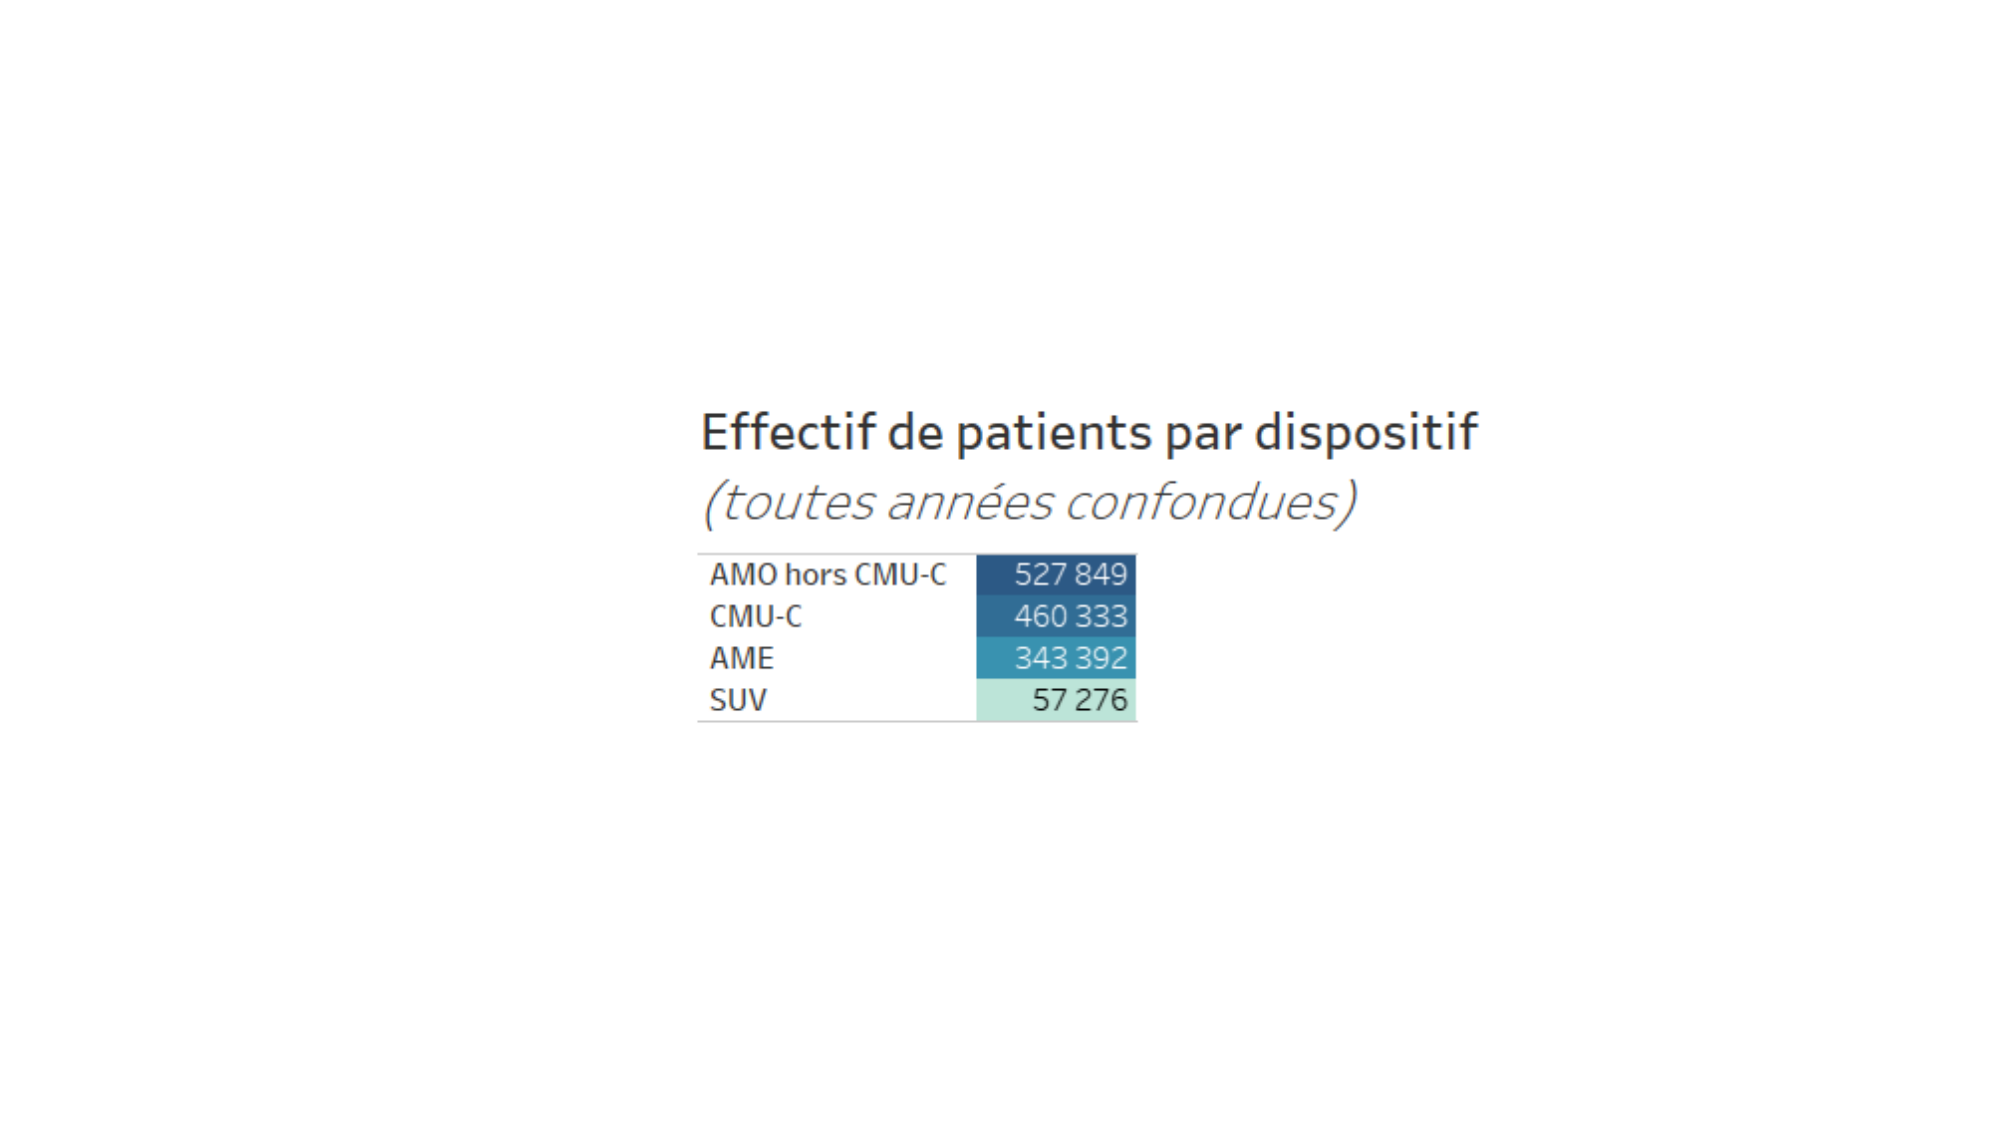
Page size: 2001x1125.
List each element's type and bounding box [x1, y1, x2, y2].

picture [686, 396, 1525, 729]
